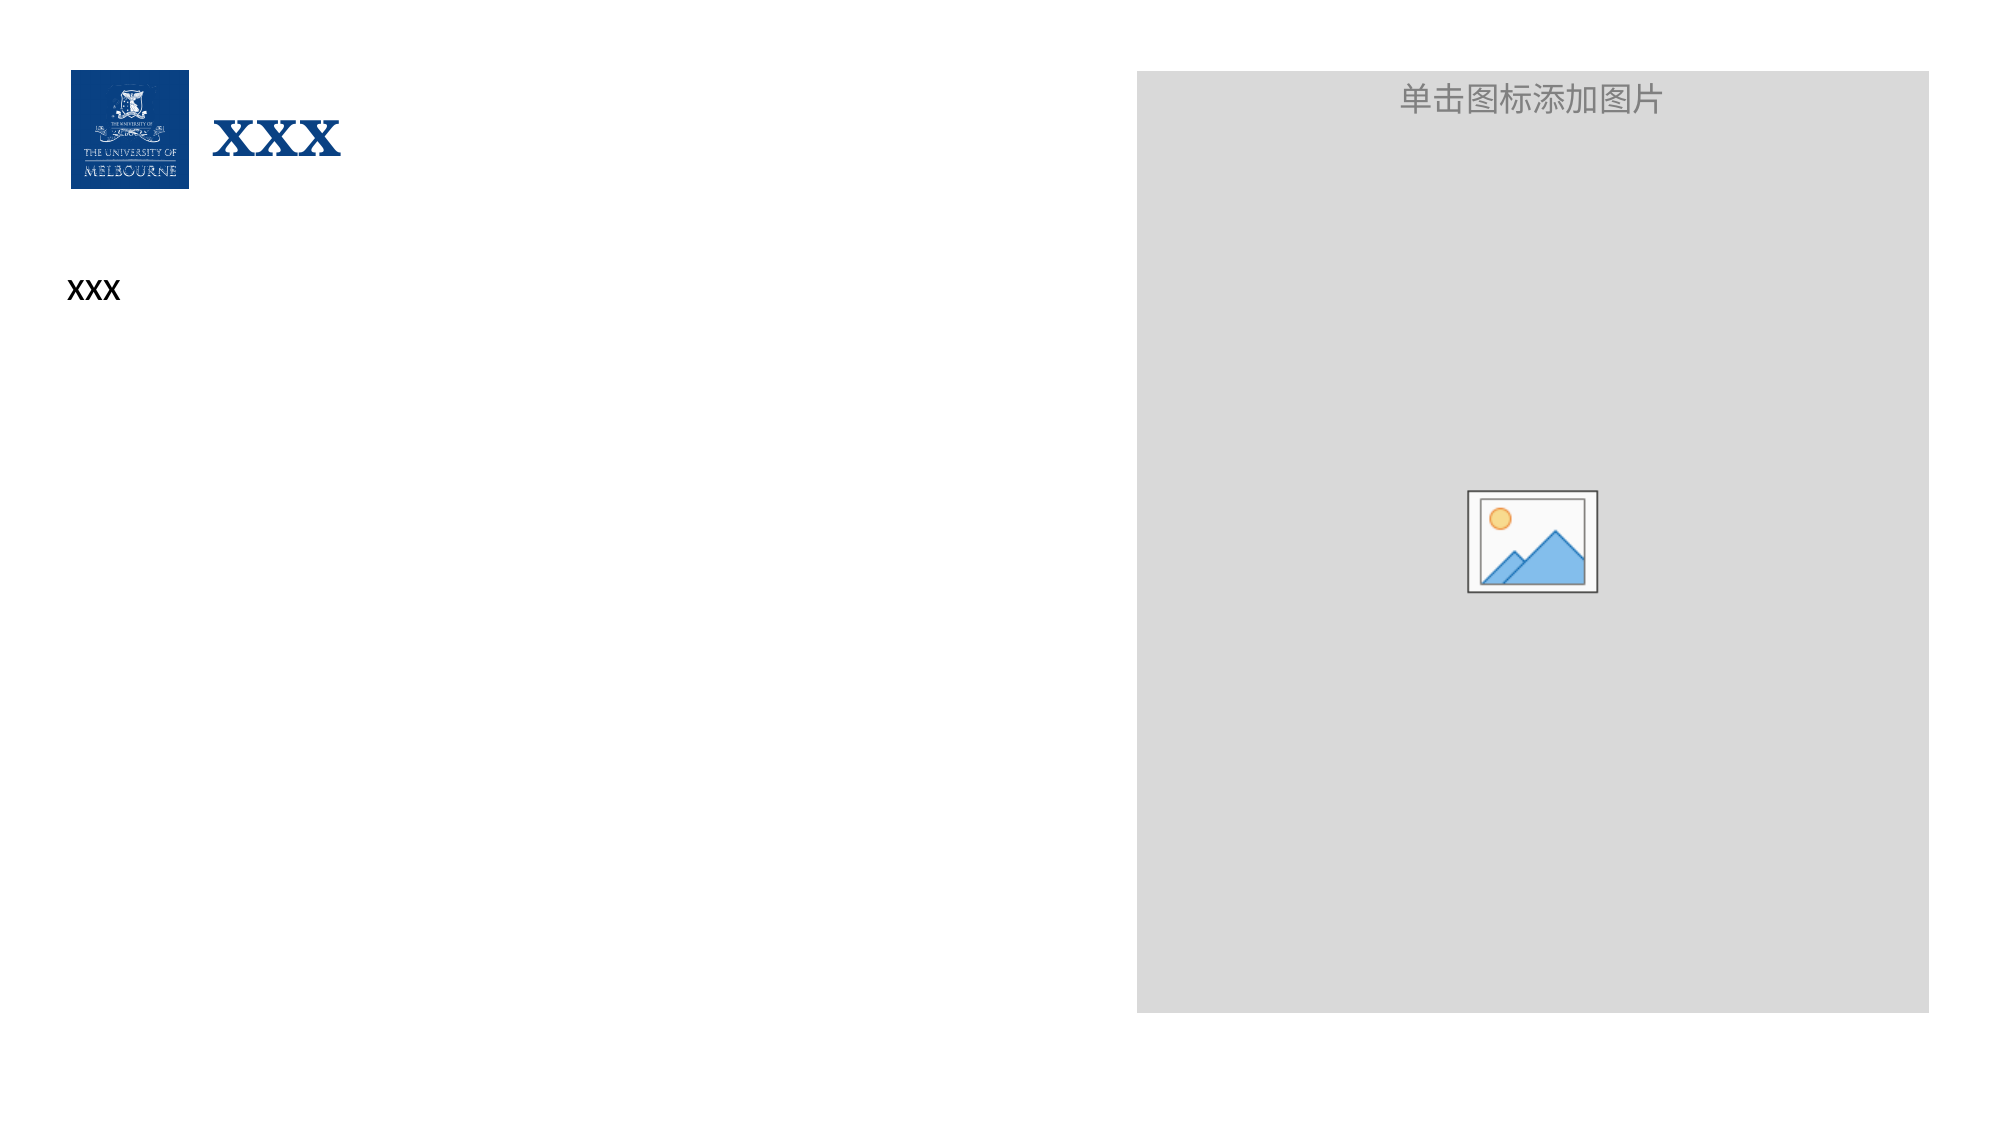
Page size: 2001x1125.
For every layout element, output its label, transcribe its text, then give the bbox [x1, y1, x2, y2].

picture [1136, 71, 1929, 1013]
title xxx [197, 32, 1053, 178]
list xxx [51, 251, 1090, 983]
picture [71, 70, 189, 189]
